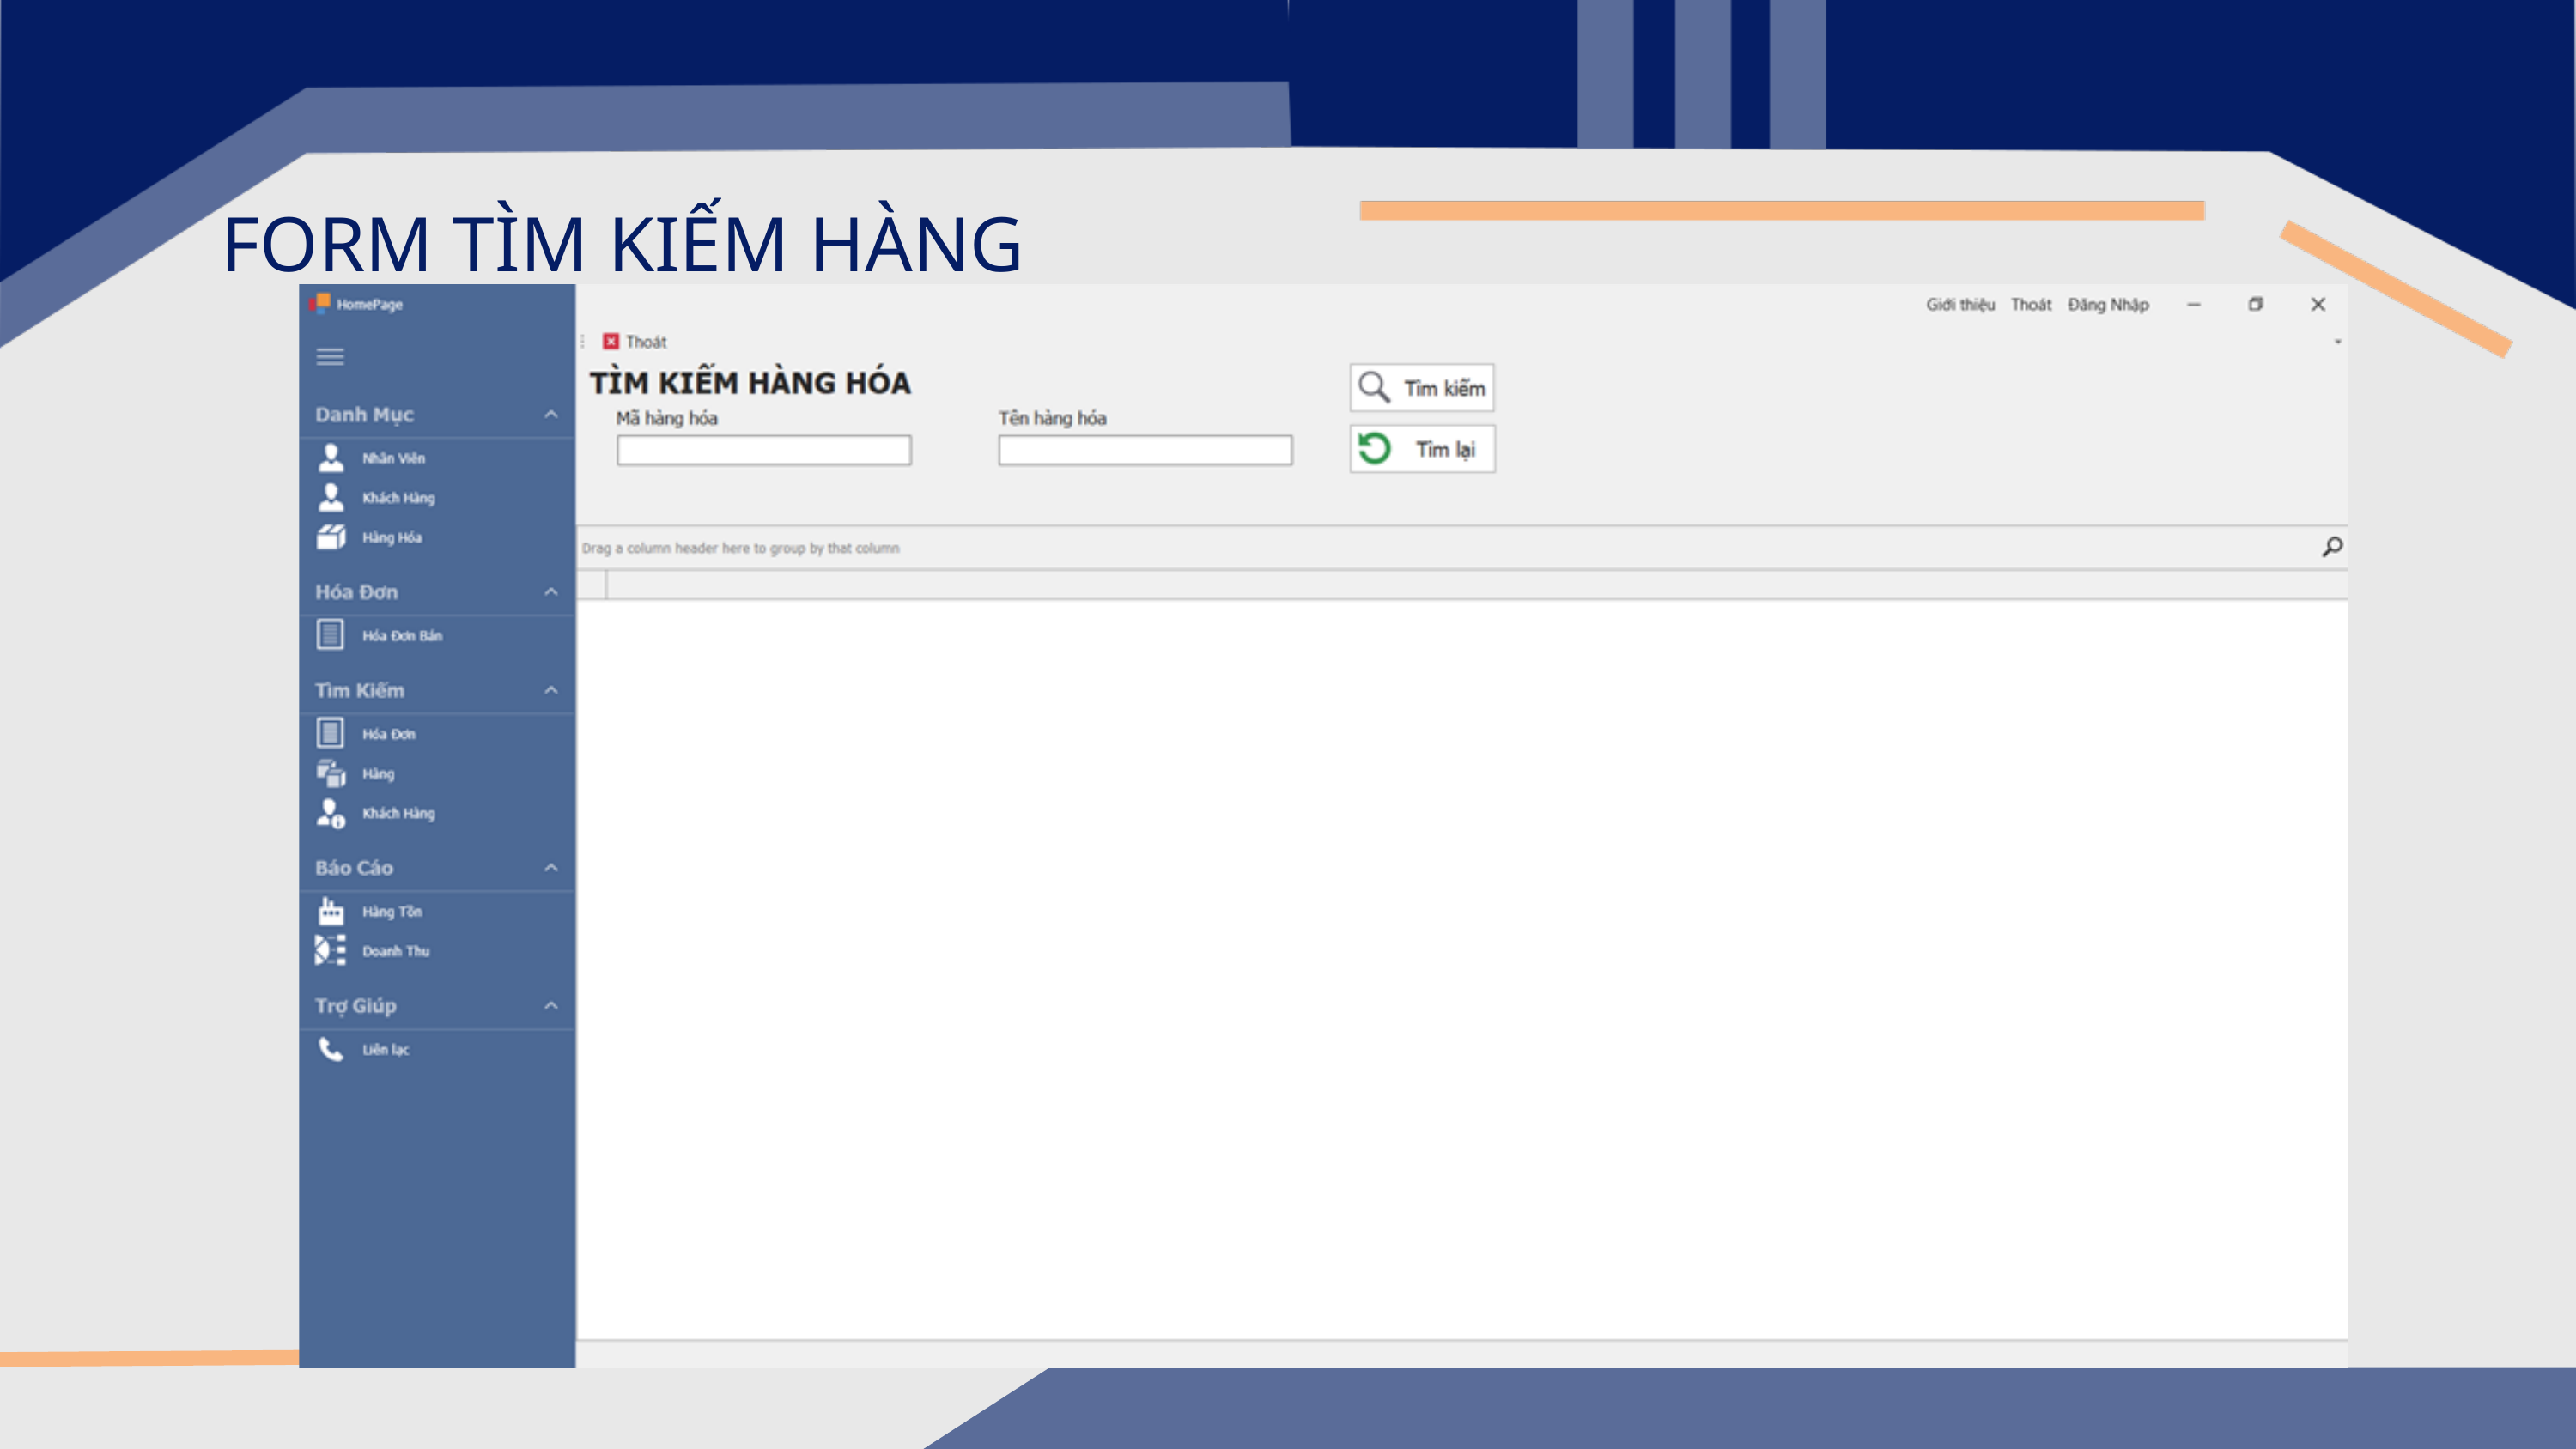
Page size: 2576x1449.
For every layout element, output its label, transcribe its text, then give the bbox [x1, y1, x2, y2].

text_box FORM TÌM KIẾM HÀNG [109, 196, 1137, 288]
text_box [0, 0, 2576, 359]
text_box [682, 1367, 2576, 1449]
text_box [299, 284, 2348, 1368]
